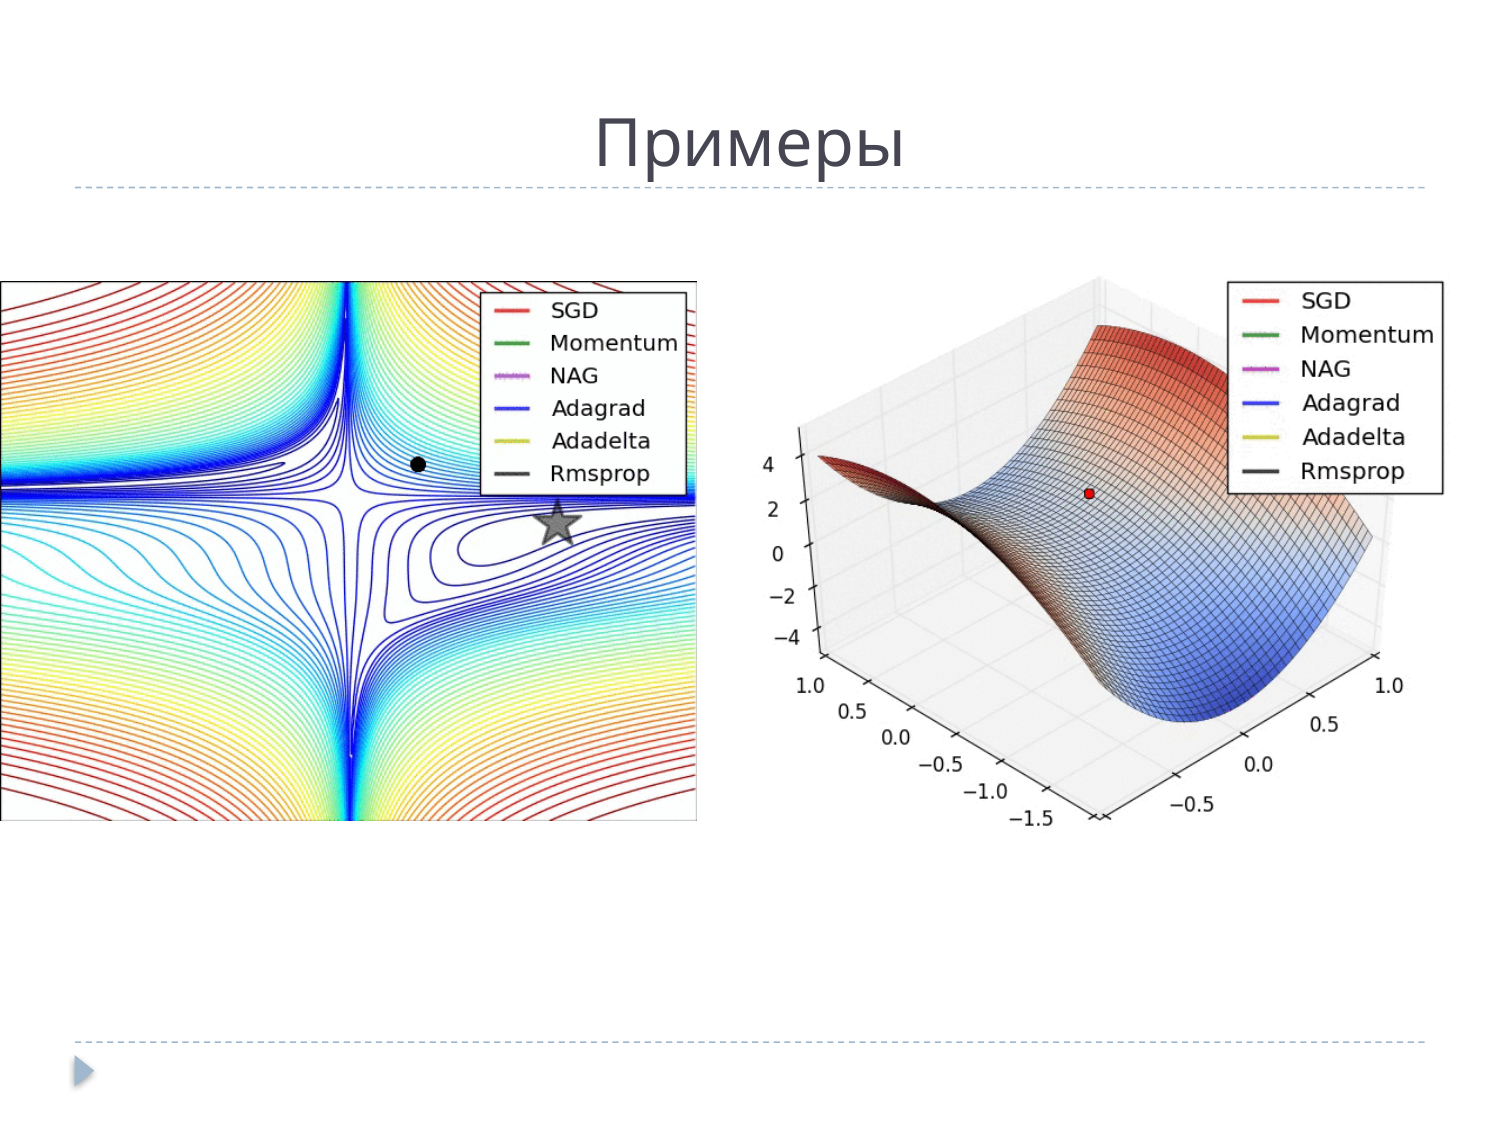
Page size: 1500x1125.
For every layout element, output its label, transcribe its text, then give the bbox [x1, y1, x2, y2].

picture [0, 280, 697, 821]
title Примеры [75, 24, 1425, 188]
picture [726, 270, 1454, 834]
